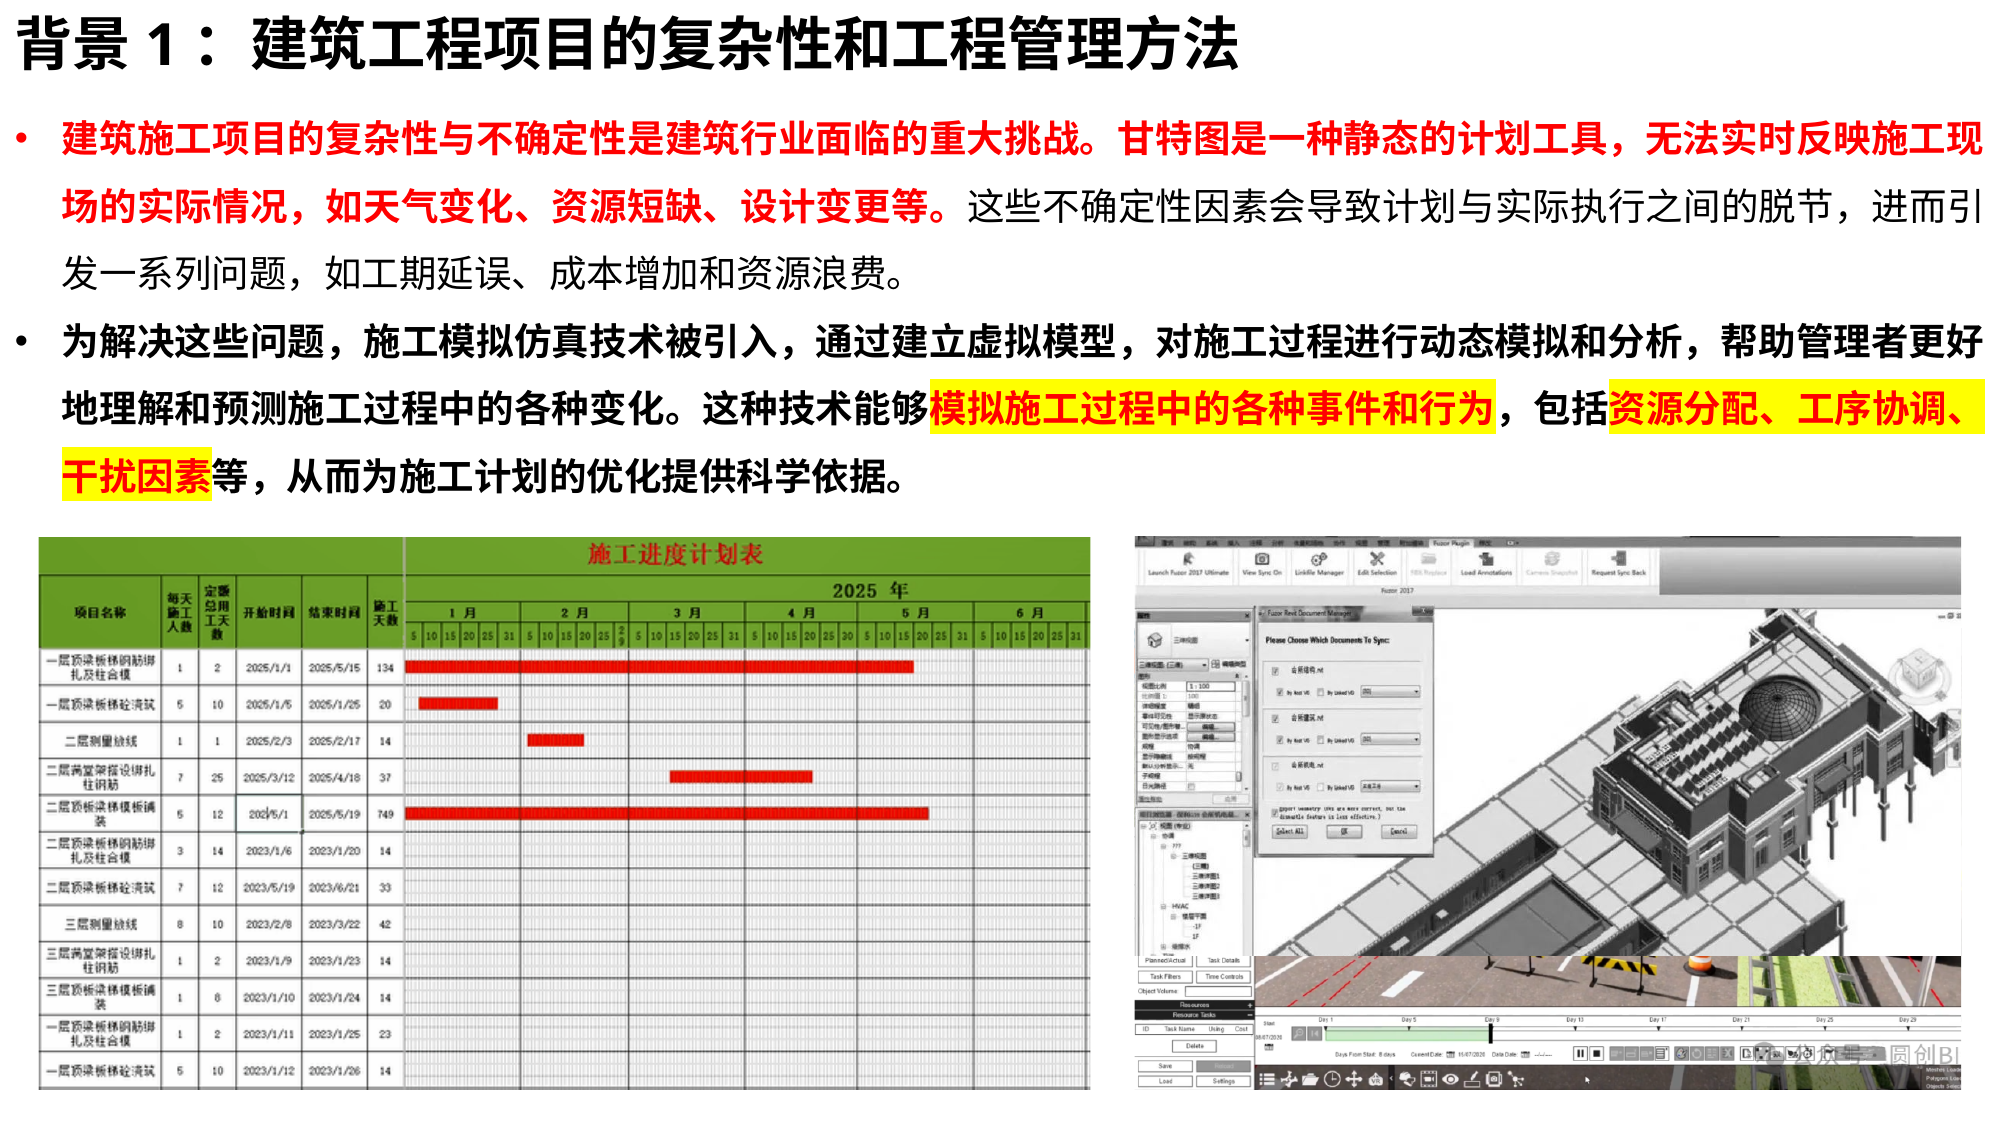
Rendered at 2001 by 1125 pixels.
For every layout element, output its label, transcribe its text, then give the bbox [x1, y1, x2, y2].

text_box 建筑施工项目的复杂性与不确定性是建筑行业面临的重大挑战。甘特图是一种静态的计划工具，无法实时反映施工现场的实际情况，如天气变化、资源短缺、设计变更等。这些不确定性因素会导致计划与实际执行之间的脱节，进而引发一系列问题，如工期延误、成本增加和资源浪费。 为解决这些问题，施工模拟仿真技术被引入，通过建立虚拟模型，对施工过程进行动态模拟和分析，帮助管理者更好地理解和预测施工过程中的各种变化。这种技术能够模拟施工过程中的各种事件和行为，包括资源分配、工序协调、干扰因素等，从而为施工计划的优化提供科学依据。 [0, 85, 2000, 505]
text_box 背景1：建筑工程项目的复杂性和工程管理方法 [0, 0, 2000, 85]
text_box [38, 536, 1962, 1090]
